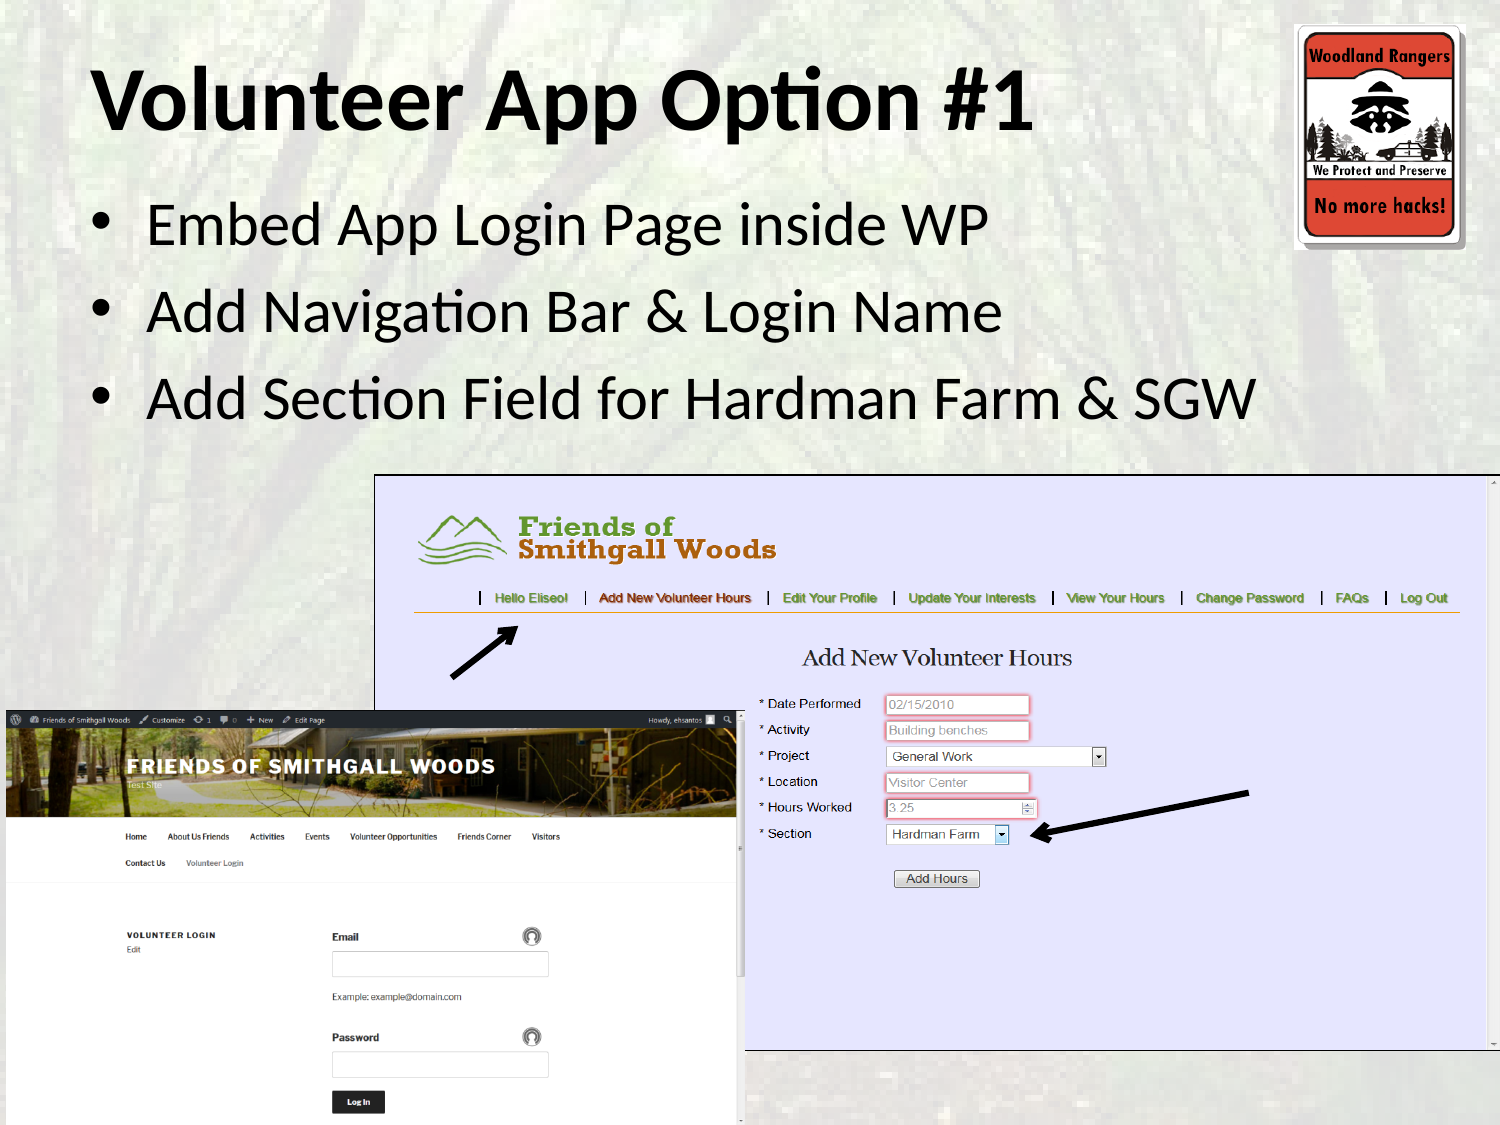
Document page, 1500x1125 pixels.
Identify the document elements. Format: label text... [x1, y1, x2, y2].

list Embed App Login Page inside WP Add Navigation Bar & Login Name Add Section Field for Hardman Farm & SGW [75, 174, 1413, 708]
title Volunteer App Option #1 [75, 12, 1350, 174]
picture [1350, 24, 1466, 250]
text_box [375, 475, 1500, 1051]
picture [6, 710, 745, 1125]
